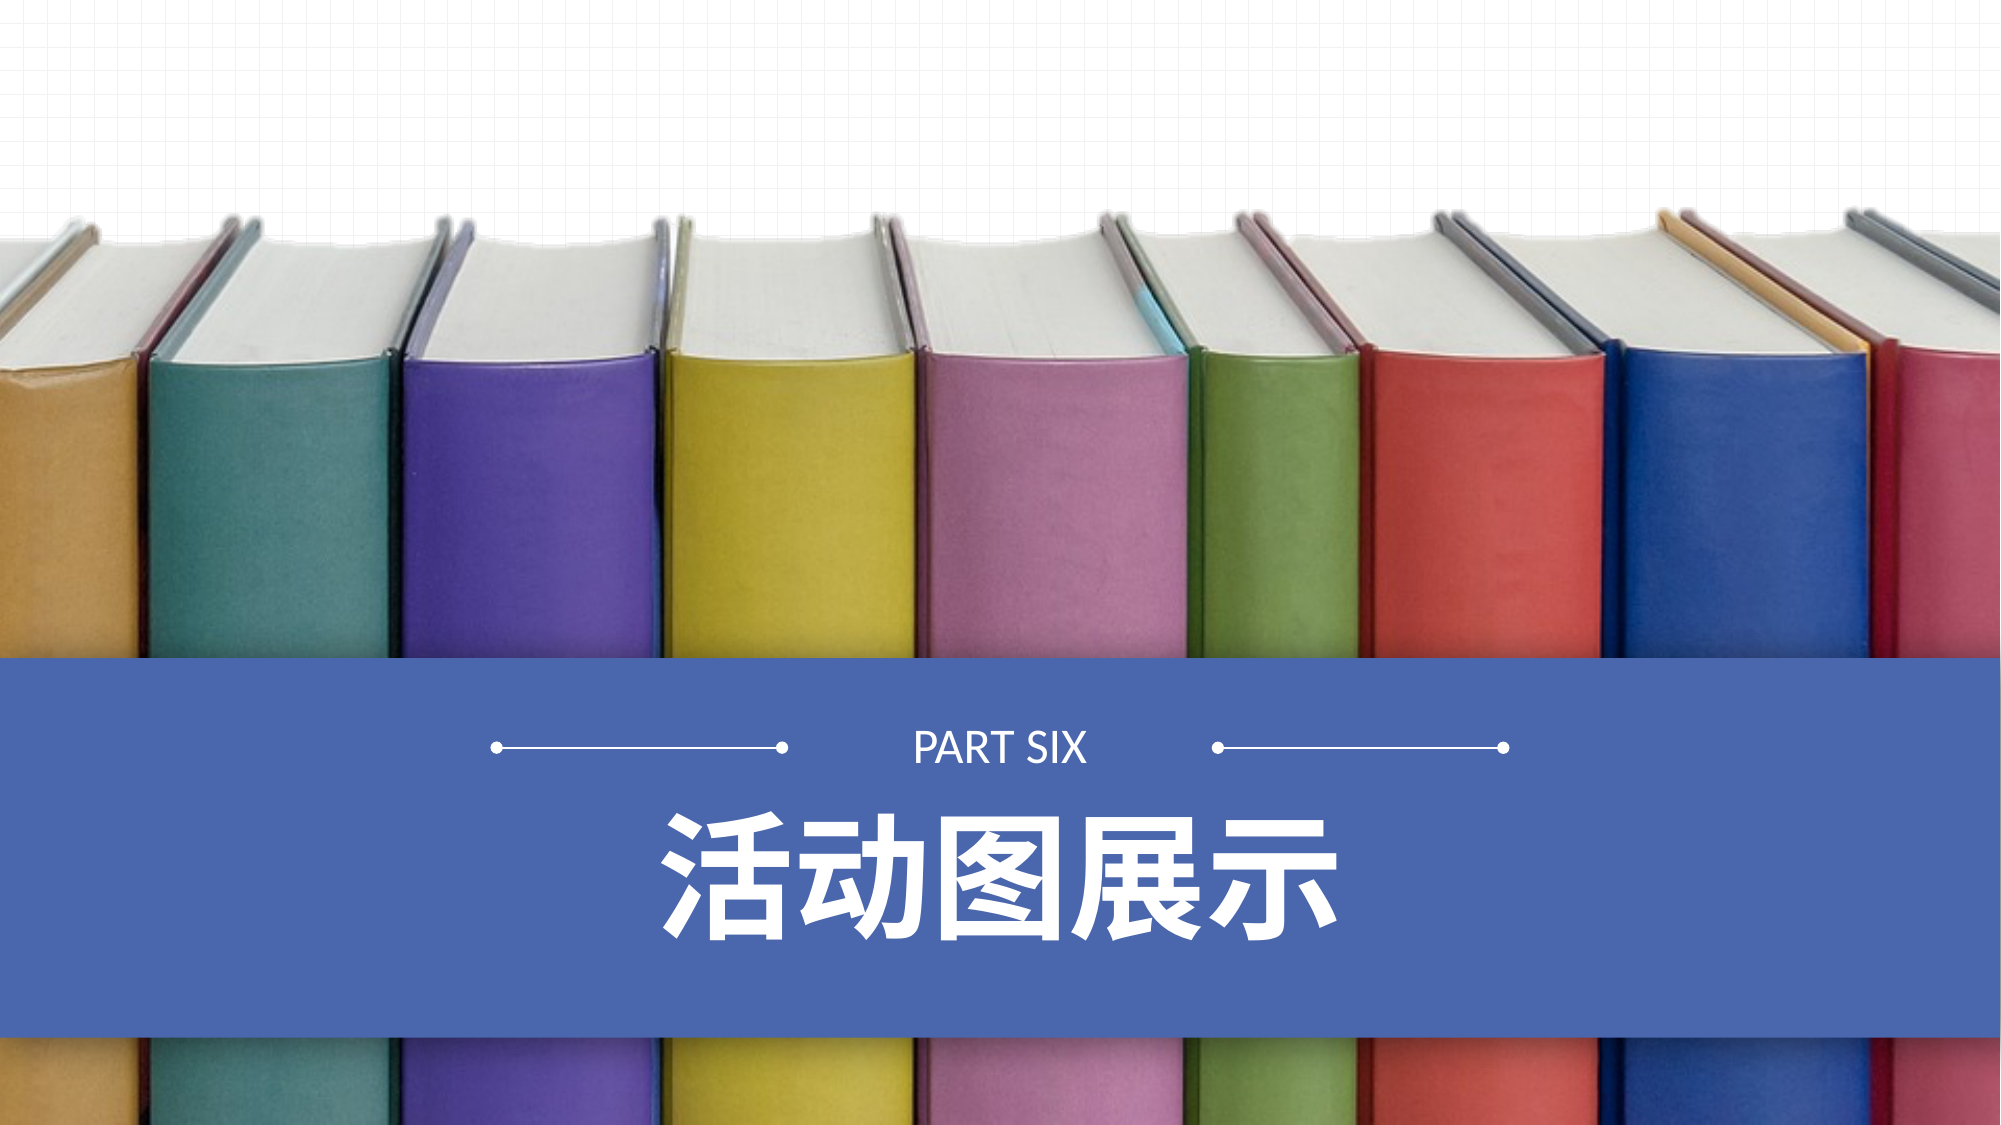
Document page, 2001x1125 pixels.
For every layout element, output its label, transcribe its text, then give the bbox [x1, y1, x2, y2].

list PART SIX [782, 711, 1218, 784]
picture [0, 1038, 2000, 1125]
picture [0, 27, 2000, 658]
list 活动图展示 [362, 784, 1638, 985]
